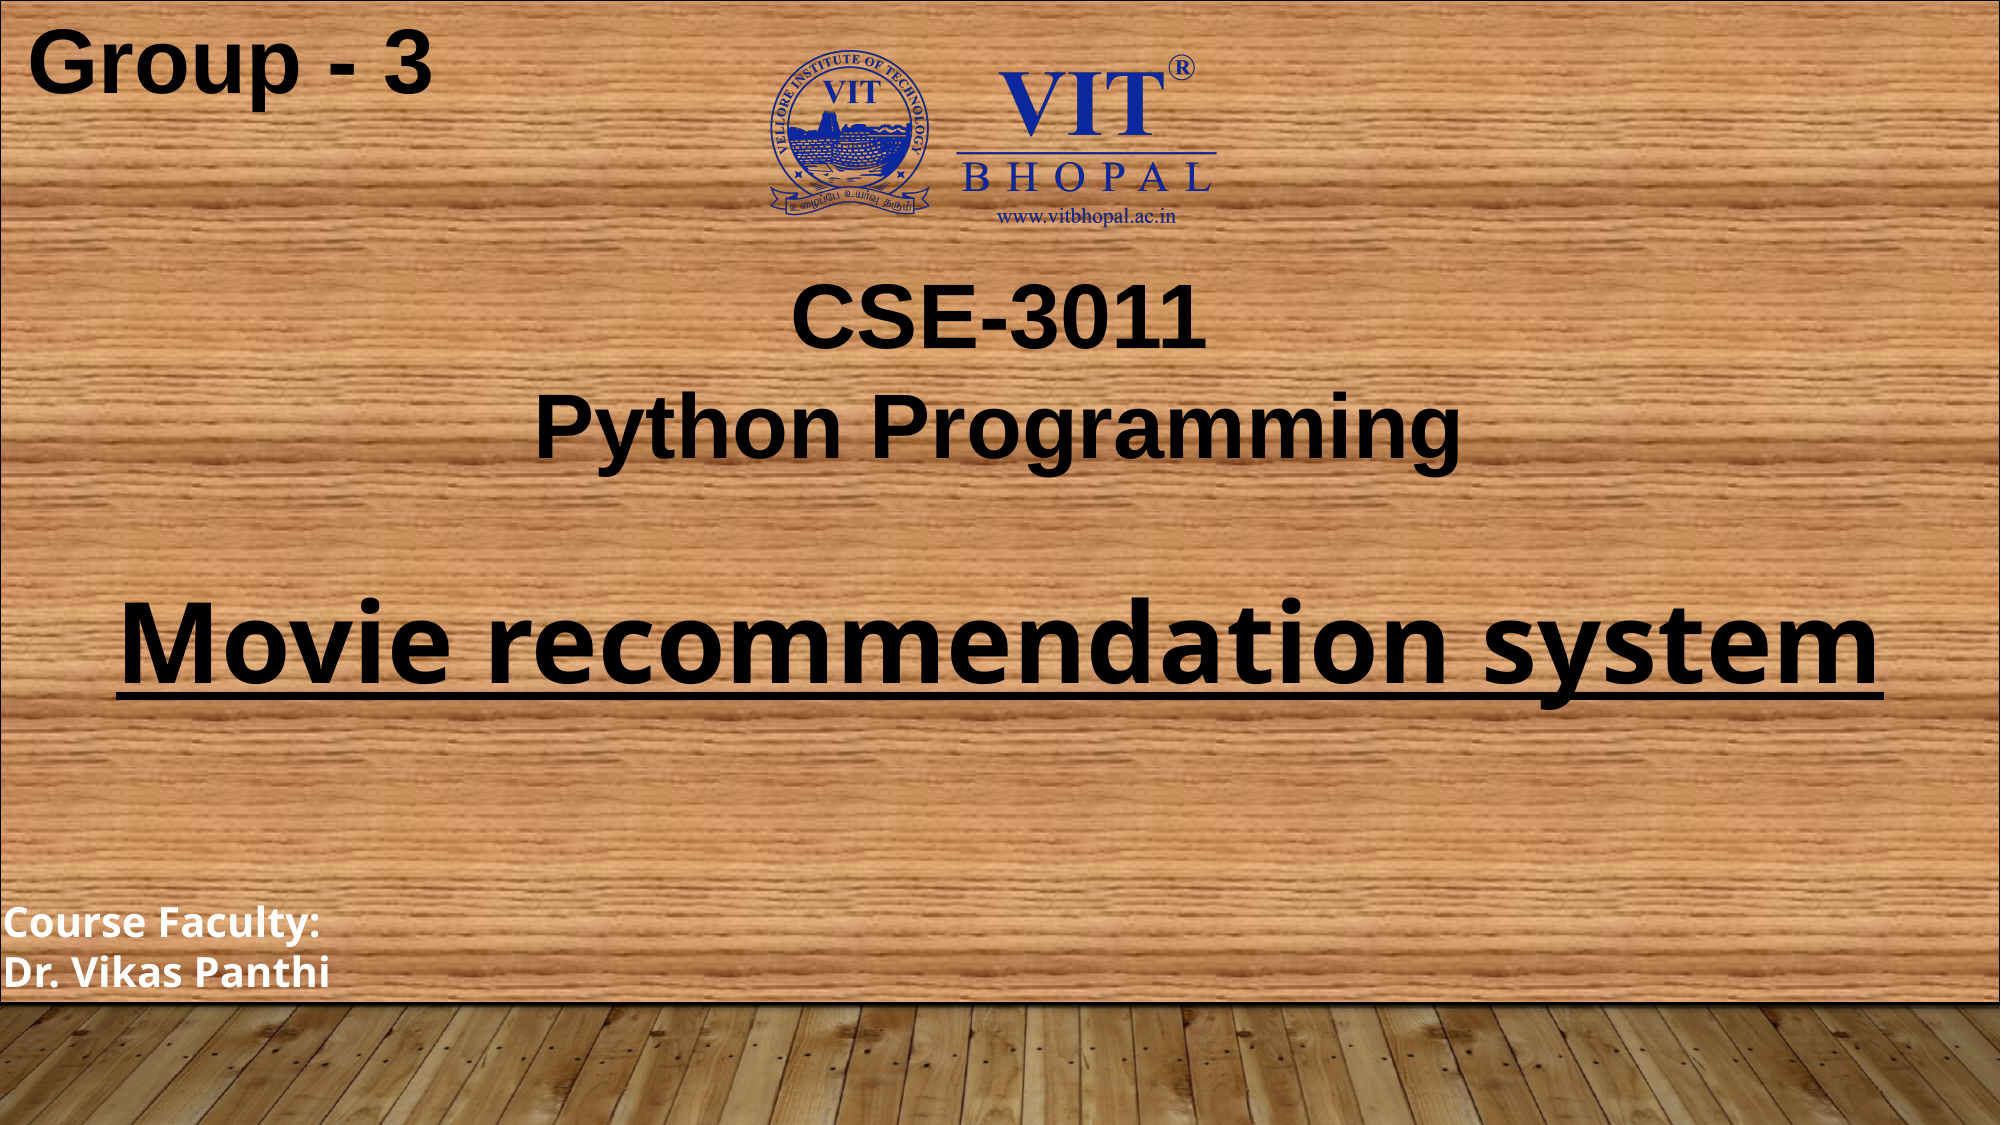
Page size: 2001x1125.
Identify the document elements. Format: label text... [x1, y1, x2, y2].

text_box Group - 3 [0, 0, 464, 116]
text_box CSE-3011 Python Programming [296, 249, 1704, 485]
picture [0, 1005, 2000, 1125]
text_box Movie recommendation system [100, 563, 1900, 714]
text_box [0, 0, 2000, 1005]
picture [758, 0, 1242, 266]
text_box Course Faculty: Dr. Vikas Panthi [0, 888, 1018, 1004]
